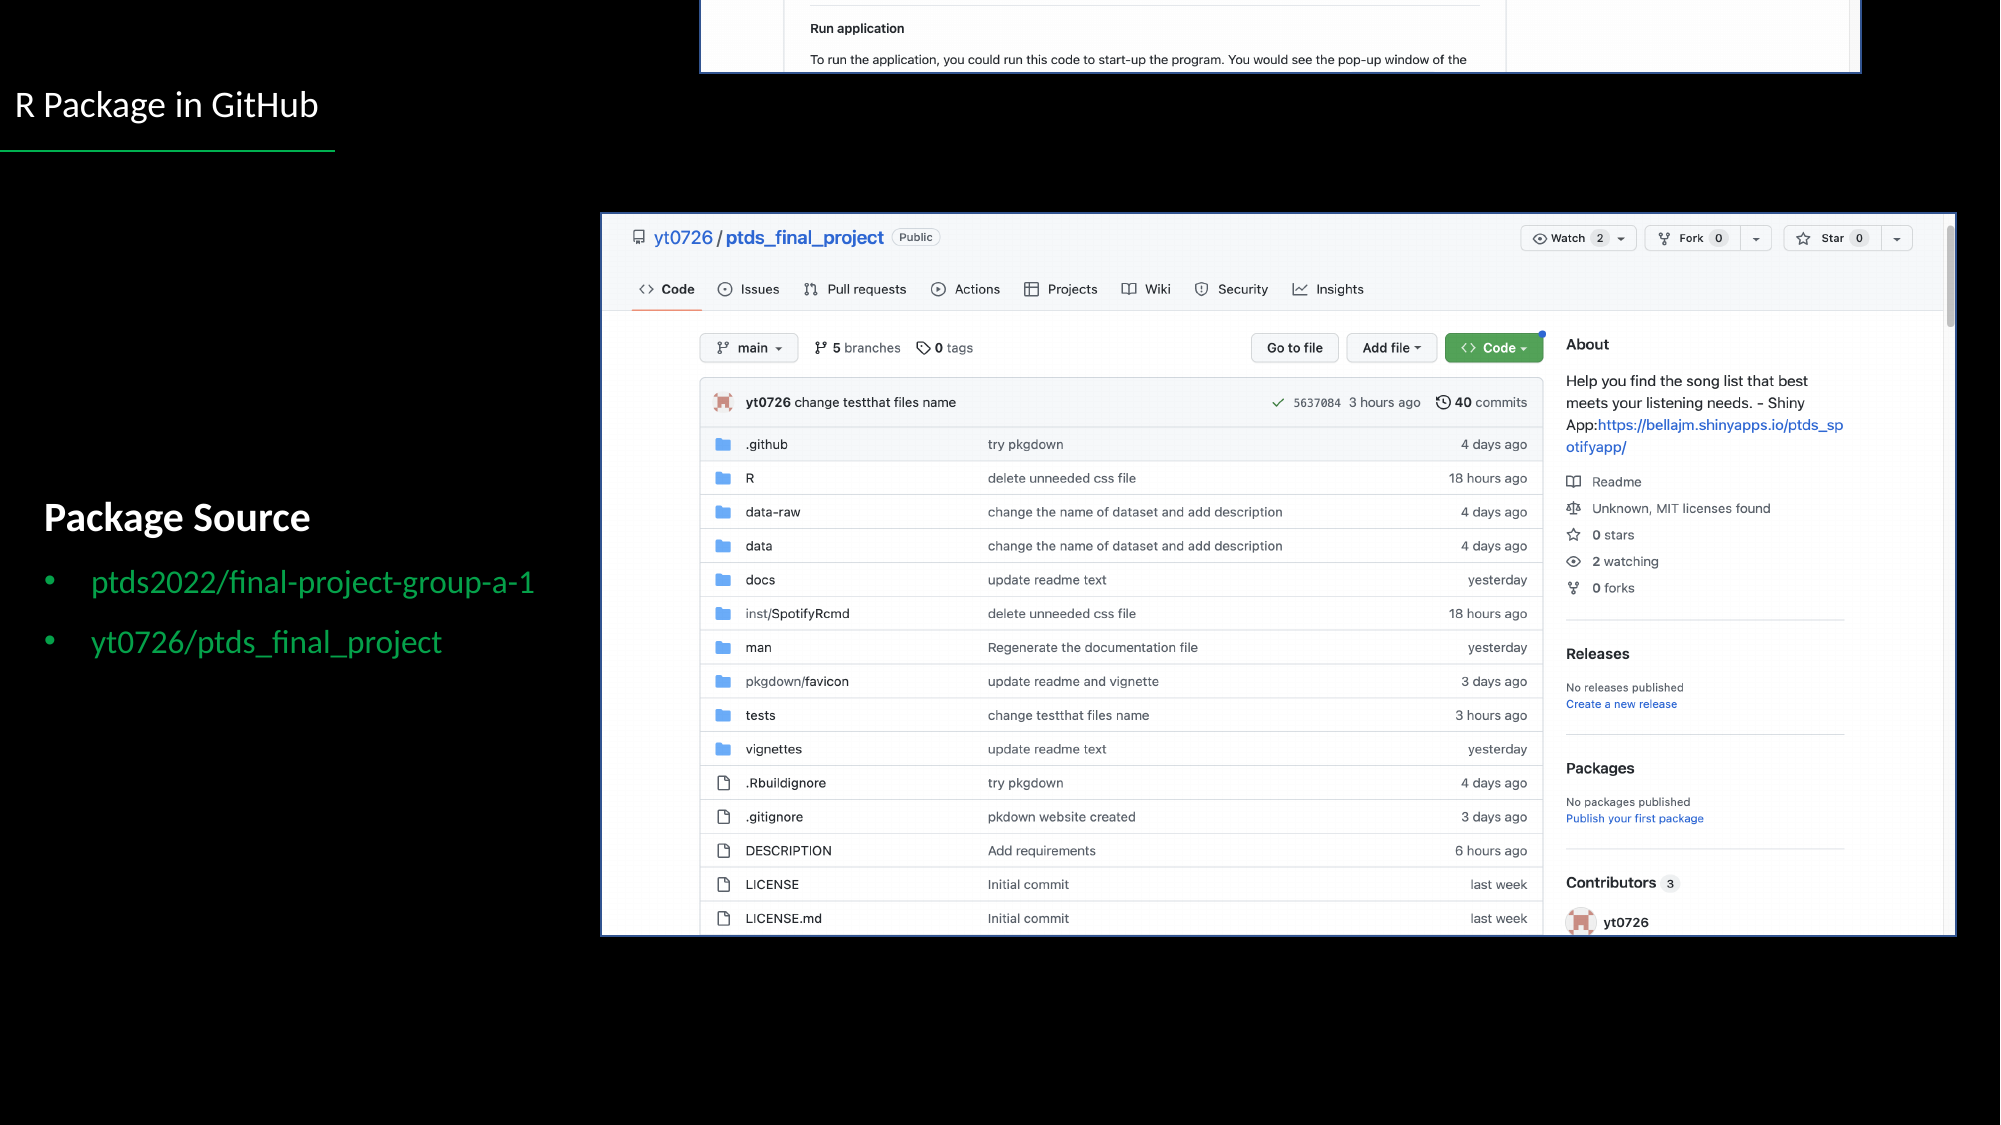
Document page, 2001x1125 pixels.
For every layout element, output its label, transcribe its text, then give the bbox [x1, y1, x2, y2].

text_box Package Source ptds2022/final-project-group-a-1 yt0726/ptds_final_project [29, 457, 565, 668]
text_box [699, 0, 1862, 74]
text_box R Package in GitHub [0, 72, 512, 133]
text_box [600, 212, 1957, 937]
